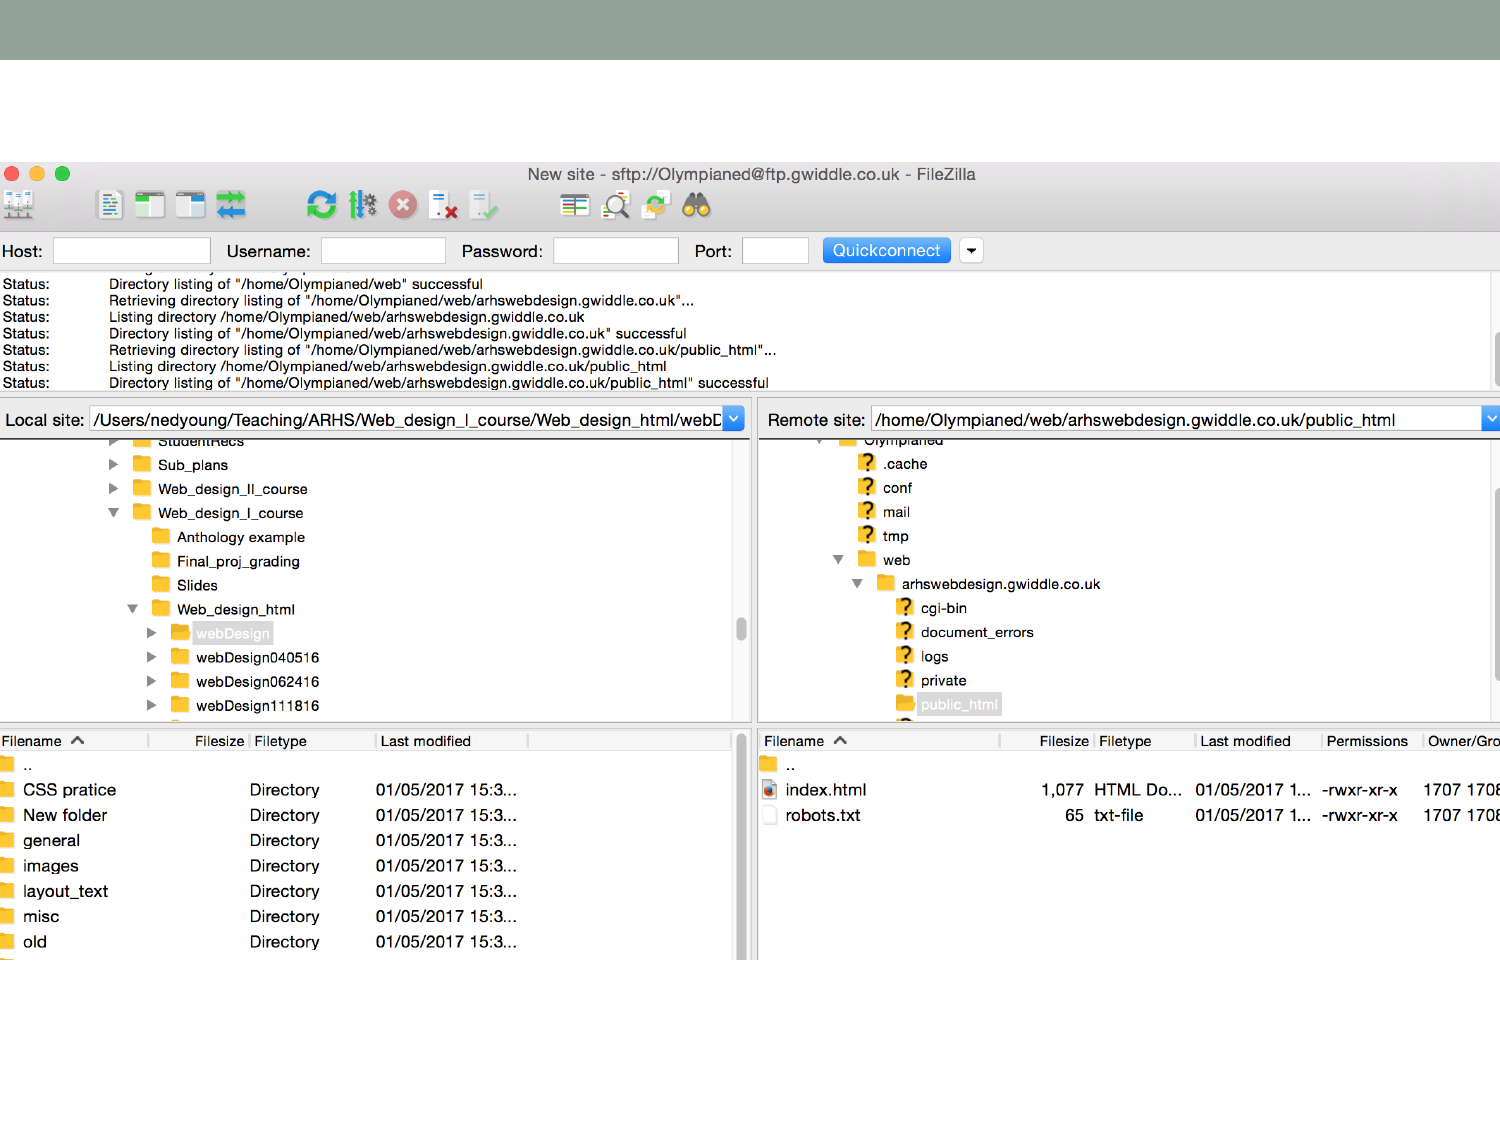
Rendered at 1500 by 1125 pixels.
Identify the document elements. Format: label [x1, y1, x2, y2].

picture [0, 162, 1500, 960]
